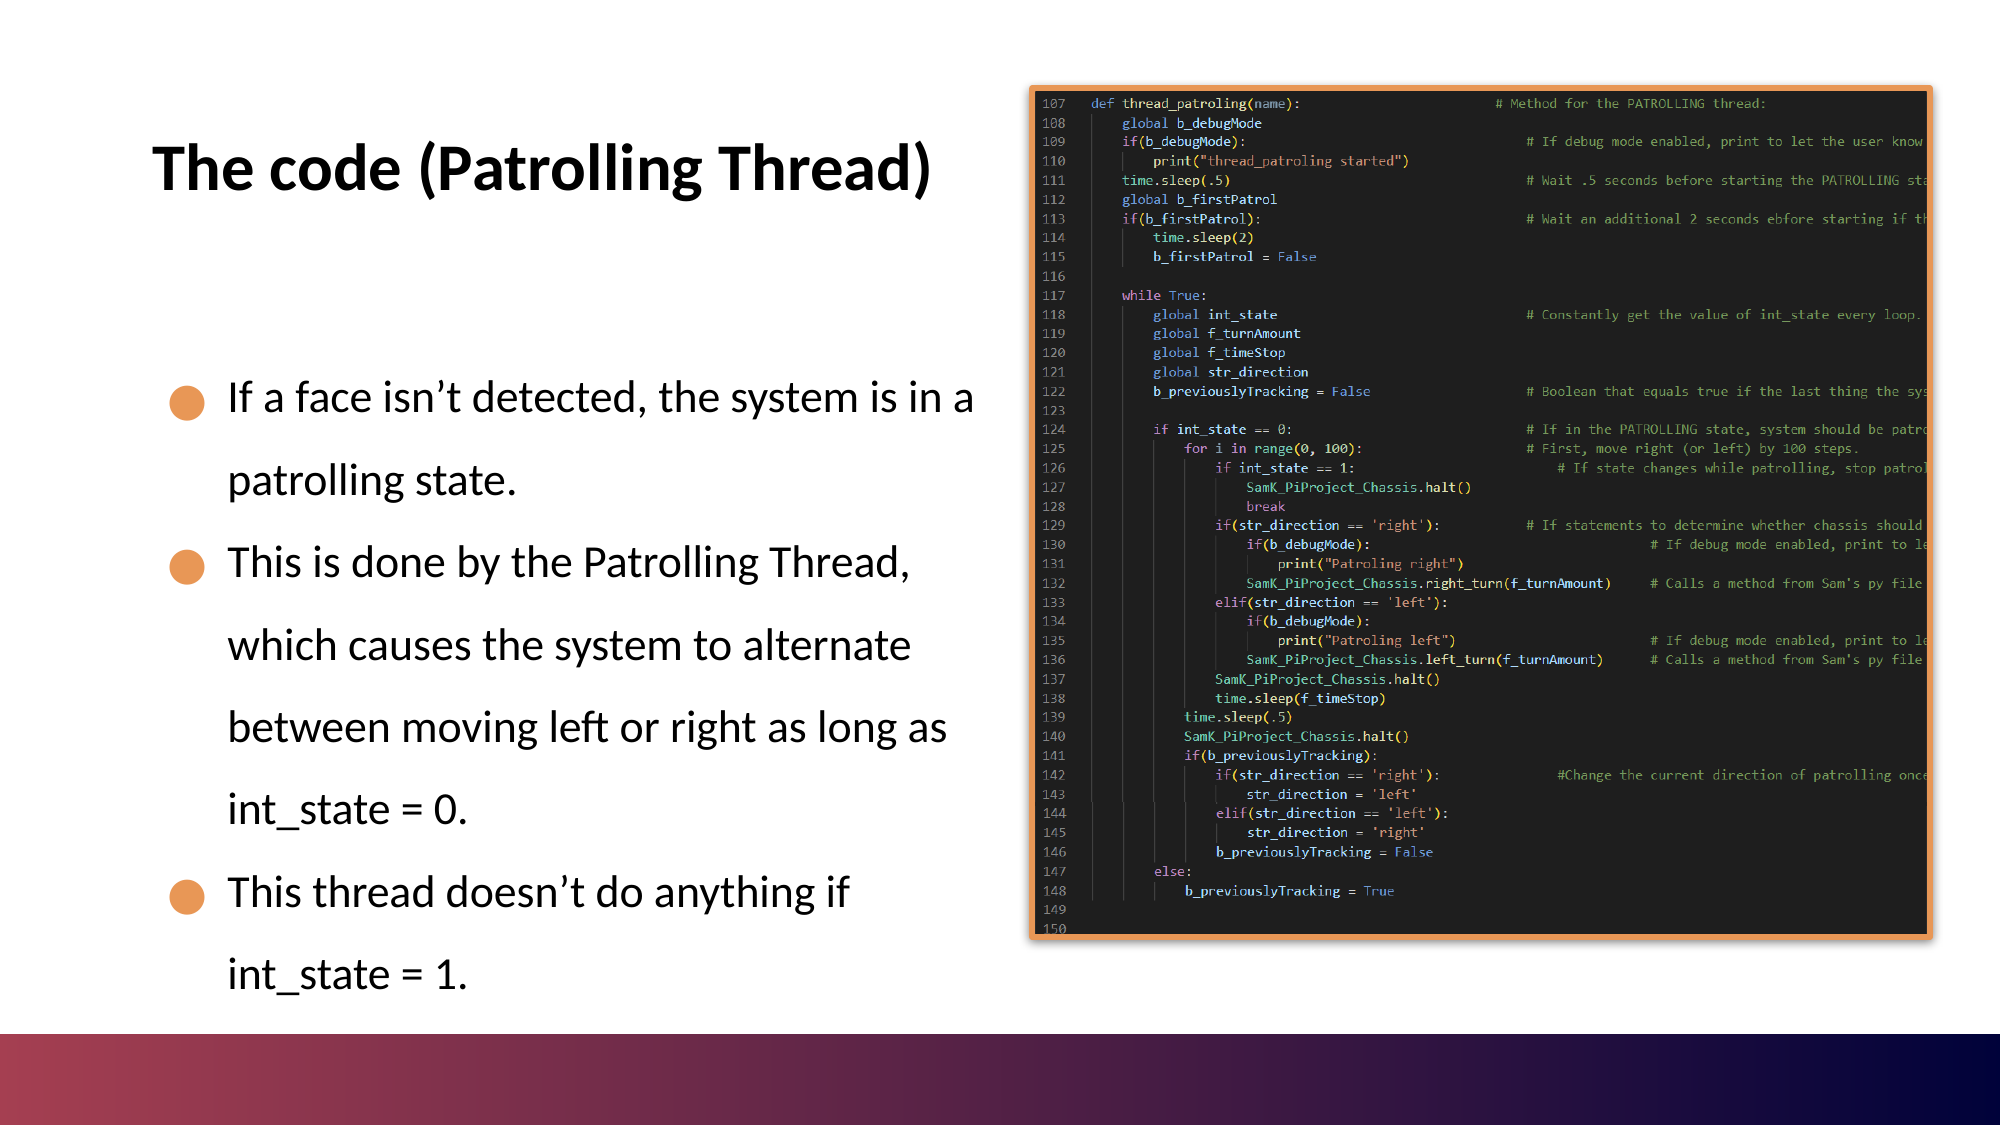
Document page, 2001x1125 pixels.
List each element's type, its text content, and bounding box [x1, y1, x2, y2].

list If a face isn’t detected, the system is in a patrolling state. This is done by the Patrolling Thread, which causes the system to alternate between moving left or right as long as int_state = 0. This thread doesn’t do anything if int_state = 1. [137, 332, 993, 1011]
picture [1035, 91, 1927, 934]
title The code (Patrolling Thread) [137, 60, 993, 278]
